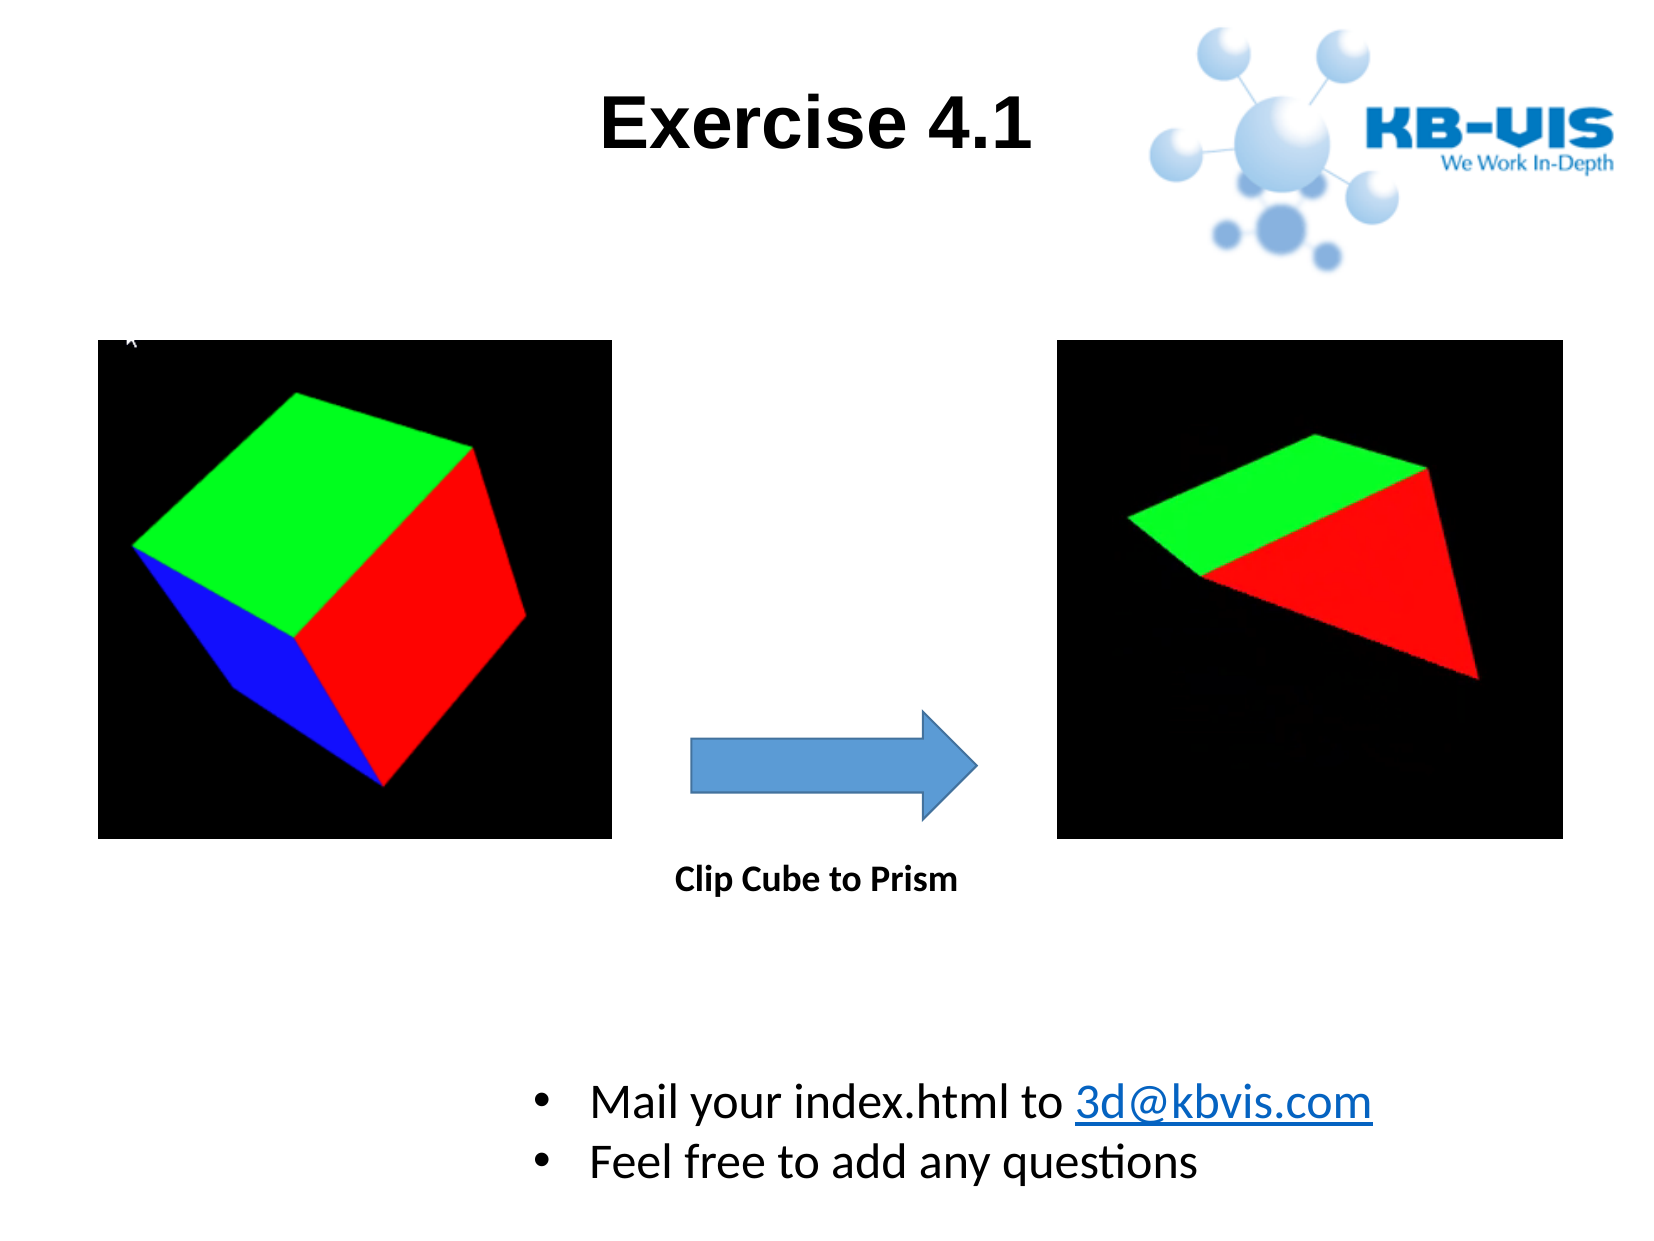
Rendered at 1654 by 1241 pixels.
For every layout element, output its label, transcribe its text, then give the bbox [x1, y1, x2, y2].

title Exercise 4.1 [82, 17, 1571, 225]
picture [0, 0, 1654, 1241]
text_box [690, 709, 979, 823]
text_box Clip Cube to Prism [660, 846, 1008, 907]
text_box Mail your index.html to 3d@kbvis.com Feel free to add any questions [518, 1061, 1388, 1197]
